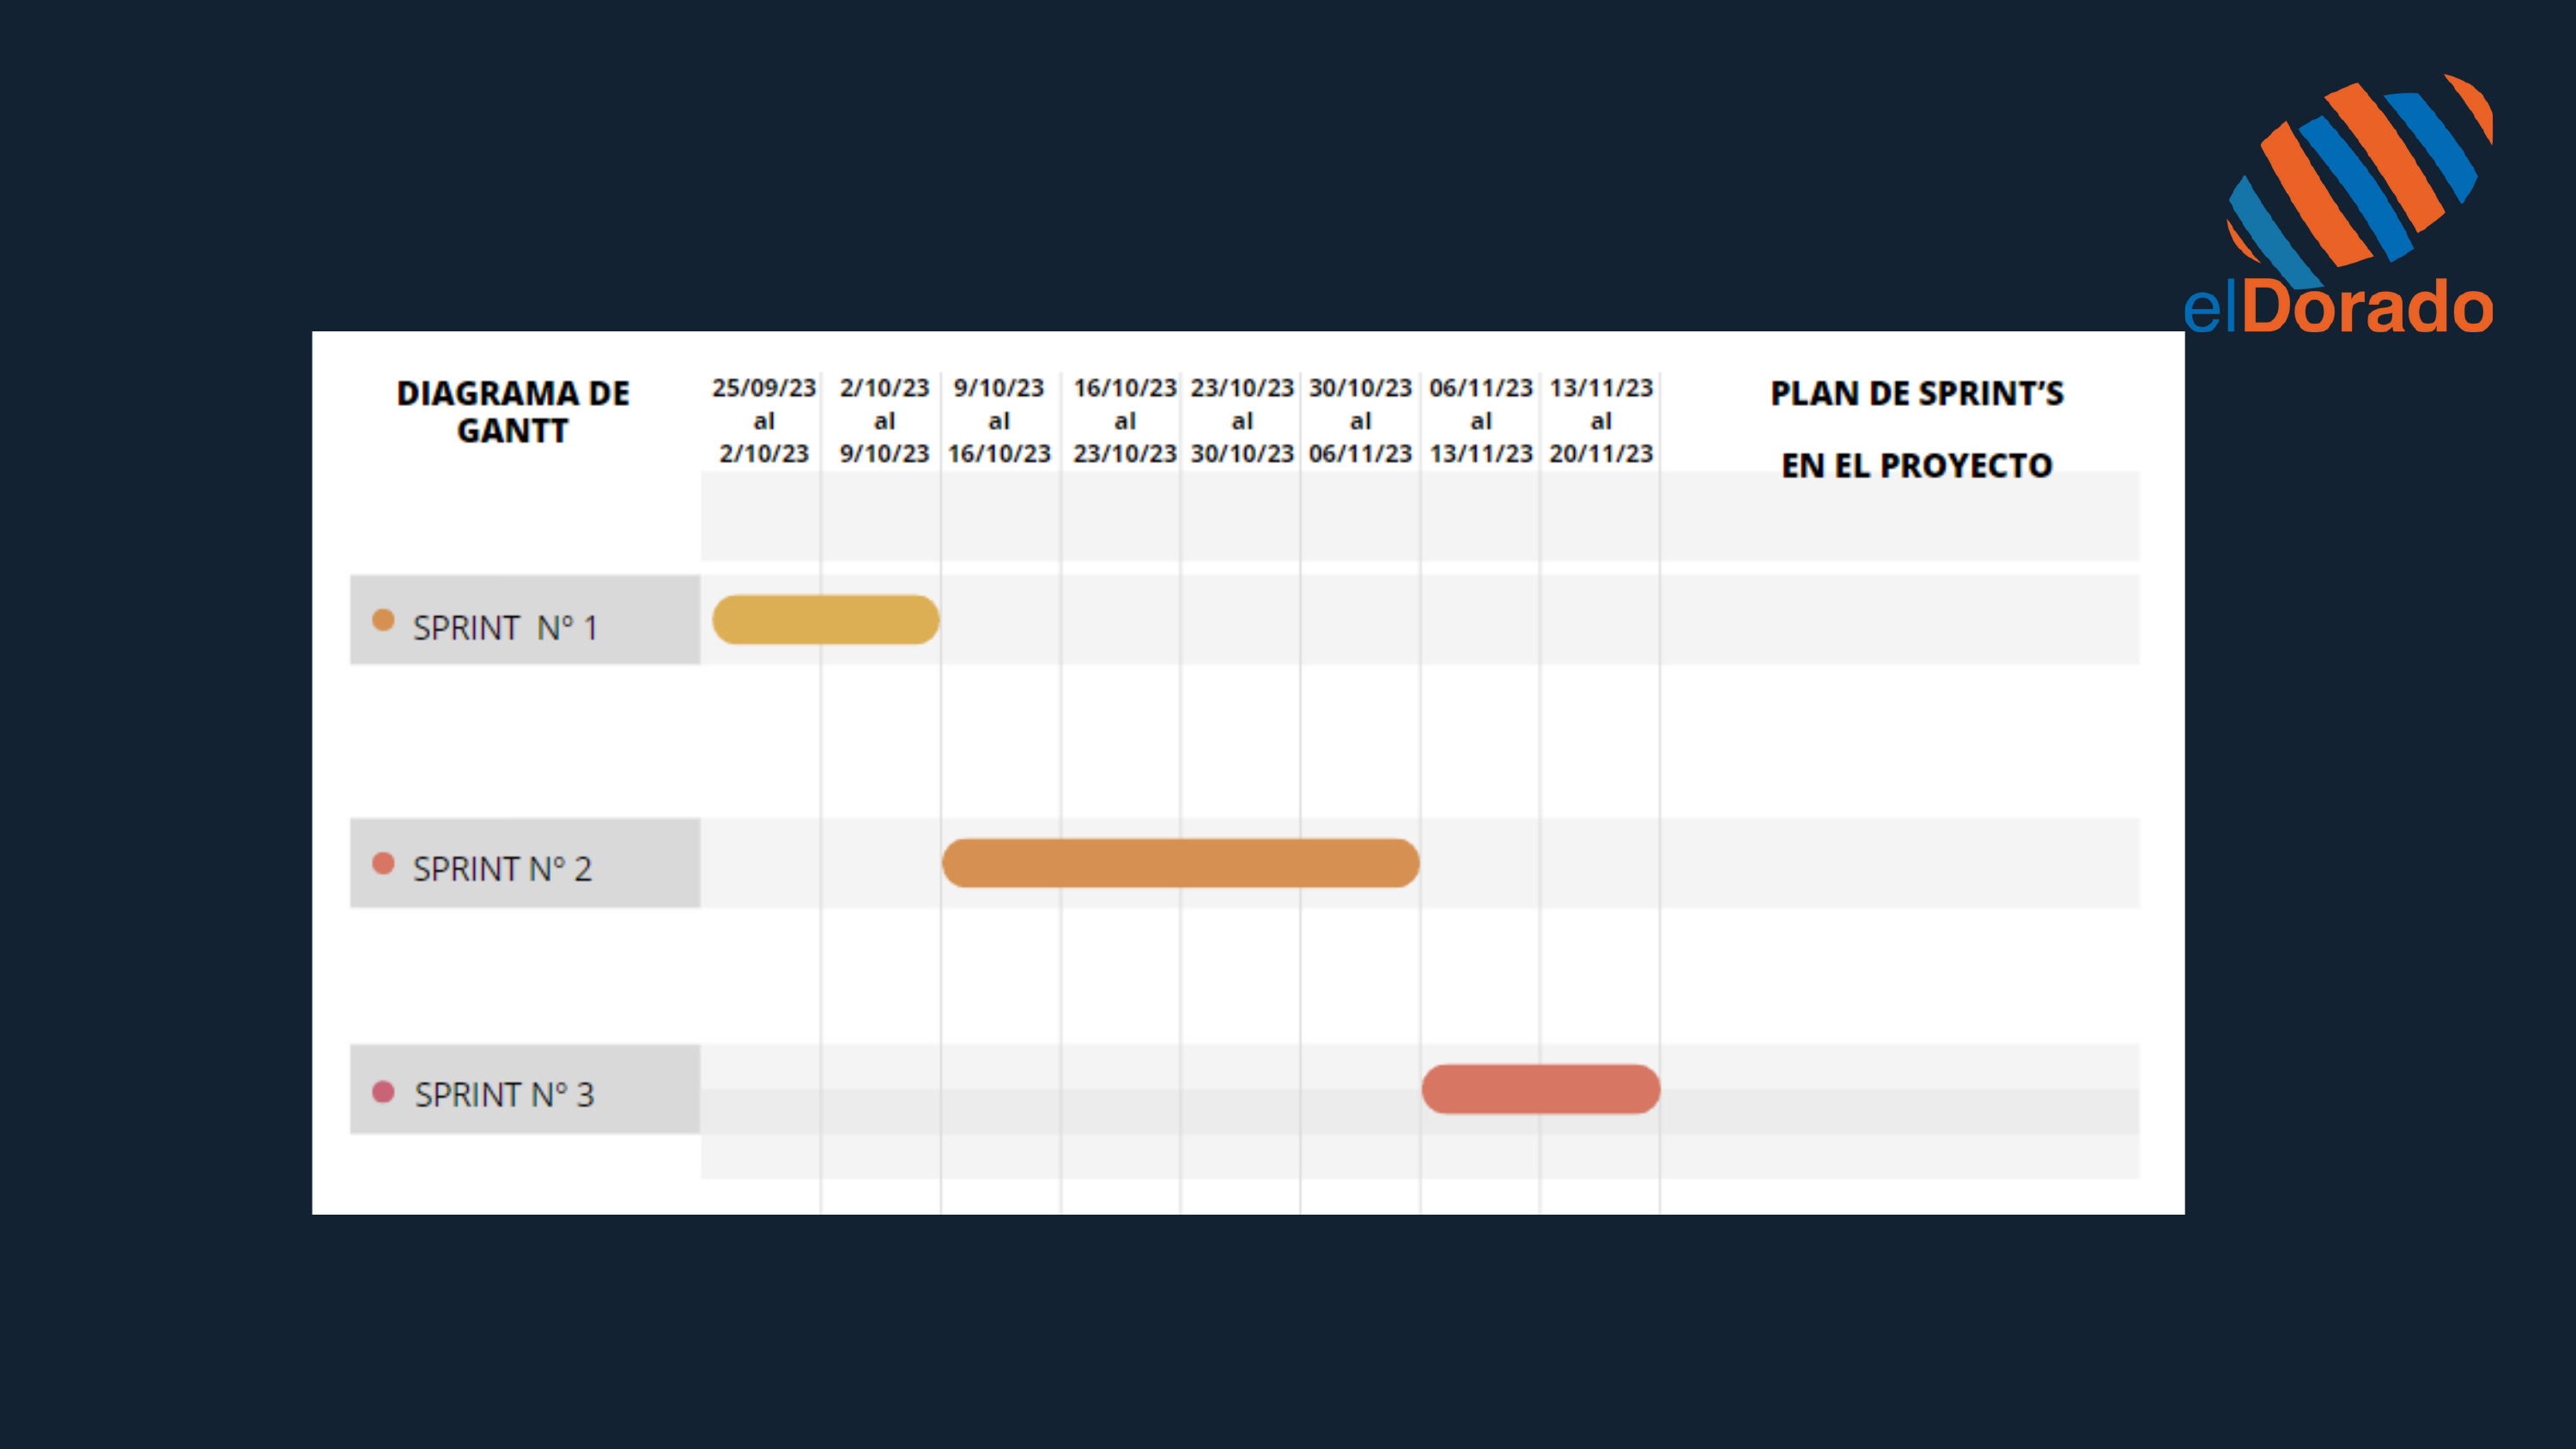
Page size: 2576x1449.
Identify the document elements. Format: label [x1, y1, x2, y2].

text_box [312, 331, 2185, 1215]
text_box [2184, 74, 2494, 332]
